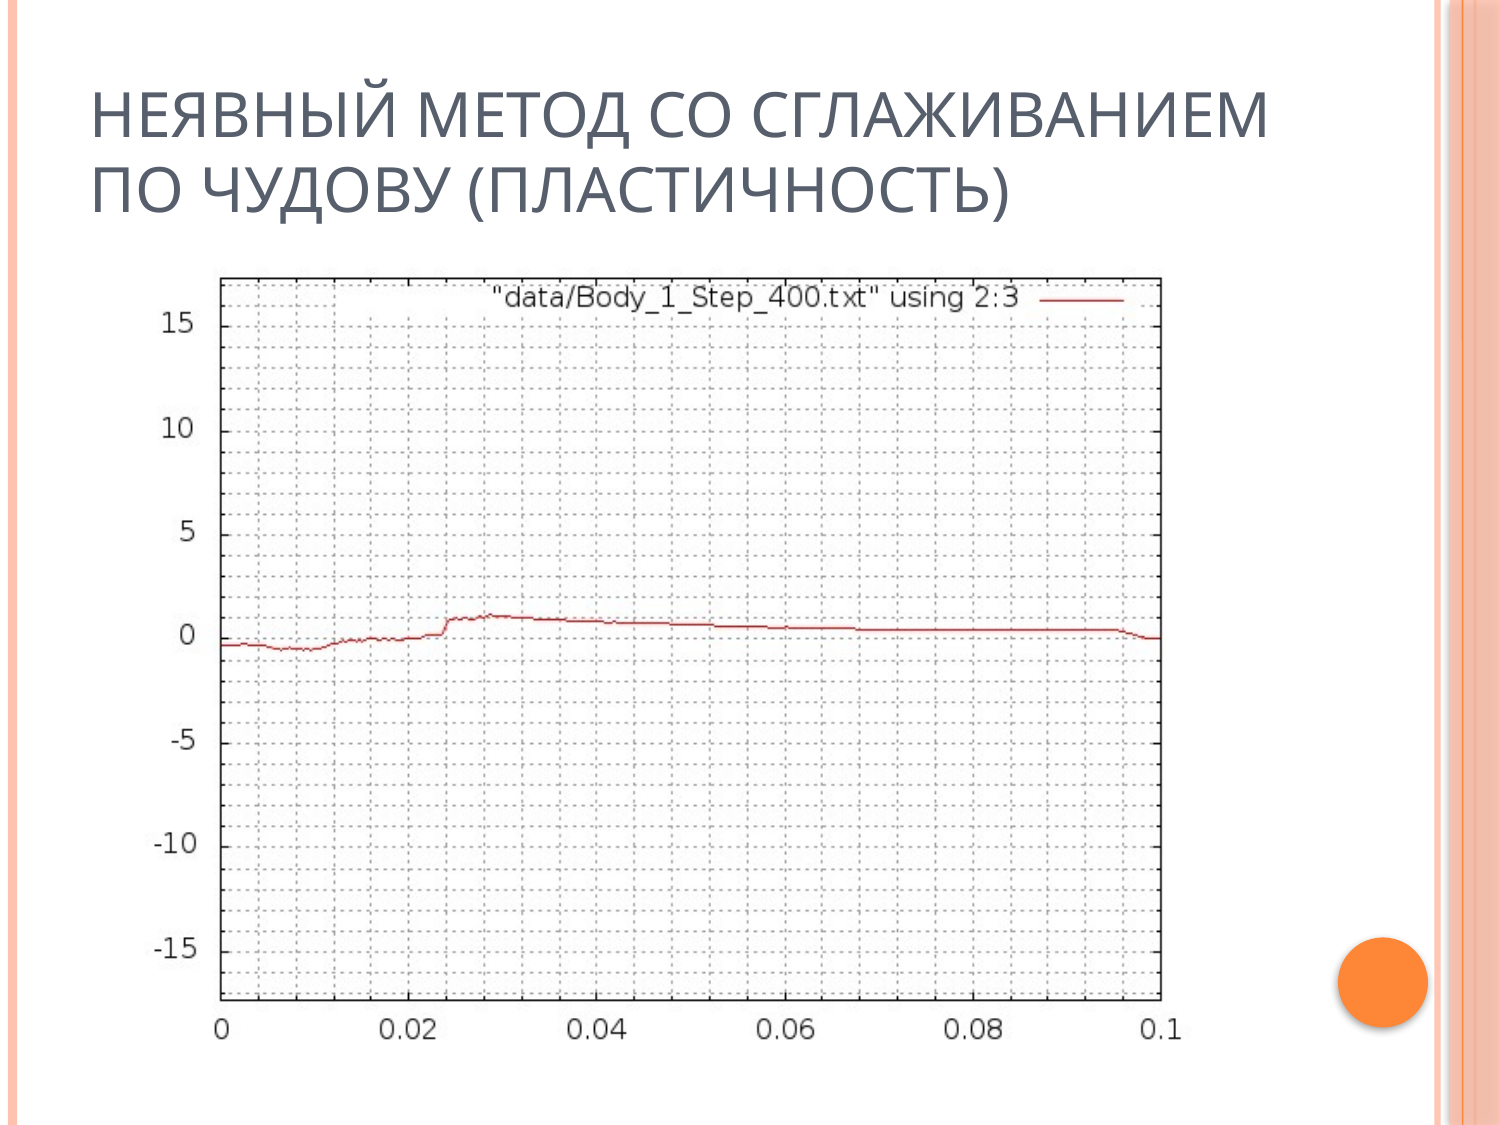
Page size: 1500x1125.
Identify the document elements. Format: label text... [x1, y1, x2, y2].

title Неявный метод со сглаживанием по Чудову (пластичность) [75, 45, 1300, 233]
picture [116, 239, 1220, 1067]
